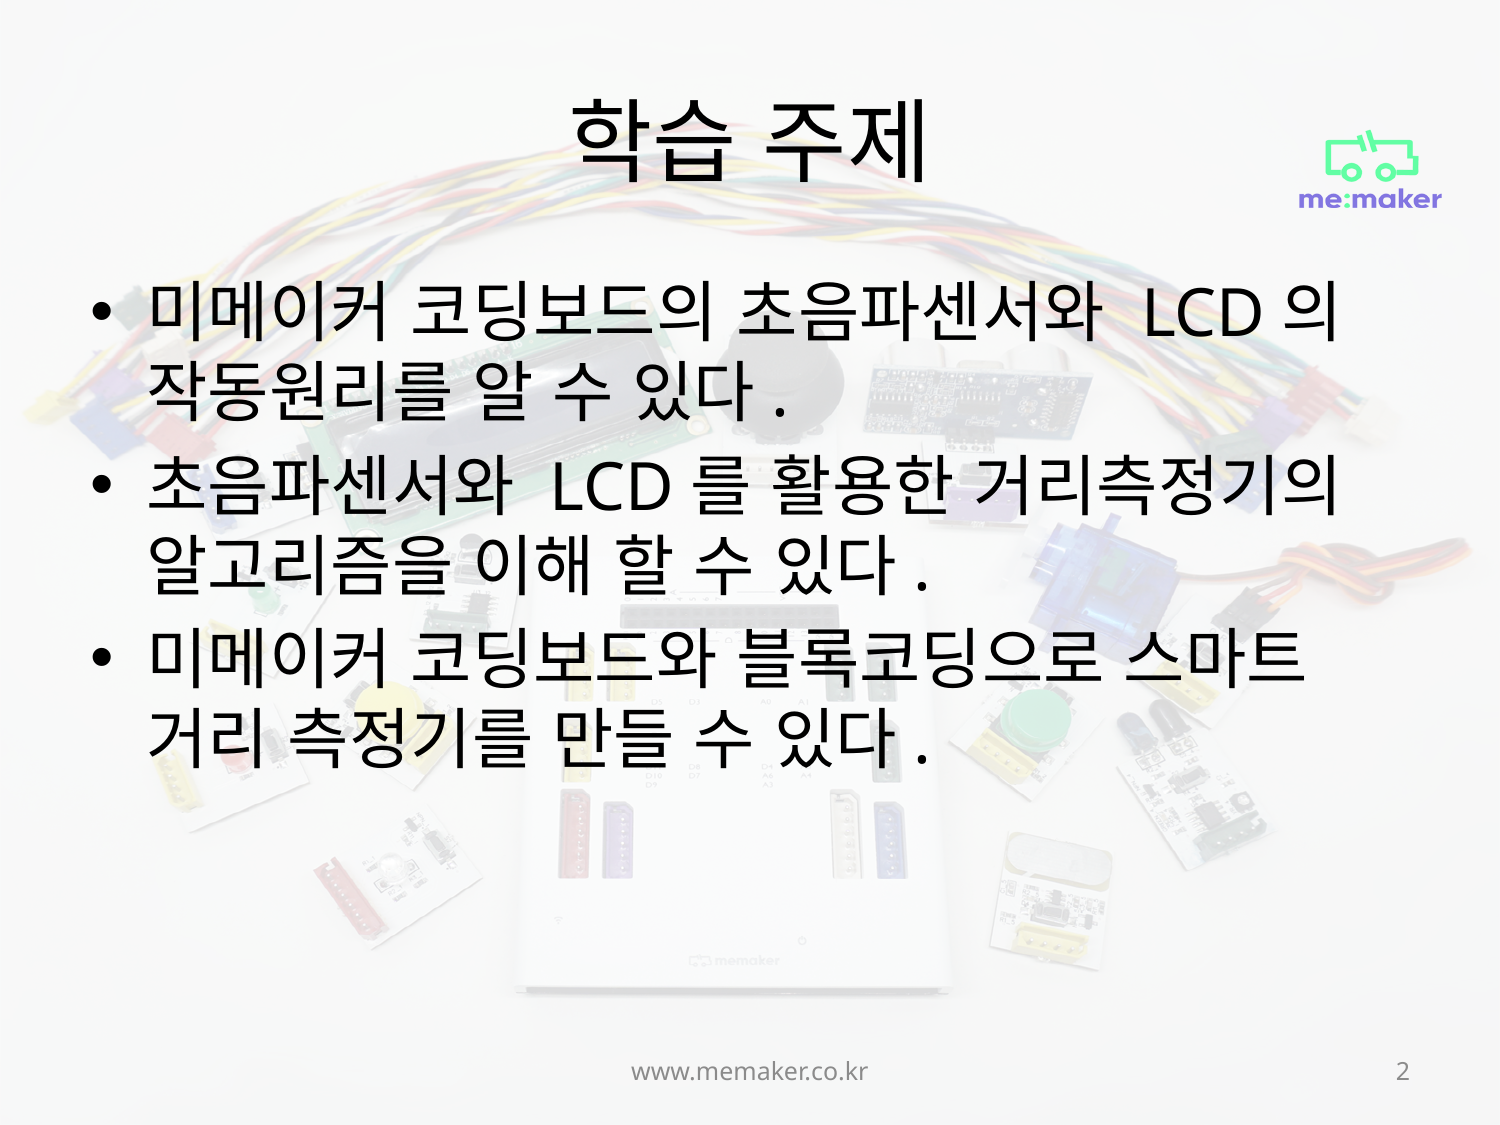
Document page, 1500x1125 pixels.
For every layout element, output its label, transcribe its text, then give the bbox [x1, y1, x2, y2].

title 학습 주제 [75, 45, 1425, 233]
slide_number 2 [1074, 1042, 1425, 1103]
picture [0, 0, 1500, 1125]
list 미메이커 코딩보드의 초음파센서와 LCD의 작동원리를 알 수 있다. 초음파센서와 LCD를 활용한 거리측정기의 알고리즘을 이해 할 수 있다. 미메이커 코딩보드와 블록코딩으로 스마트 거리 측정기를 만들 수 있다. [75, 262, 1425, 1005]
footer www.memaker.co.kr [512, 1042, 988, 1103]
